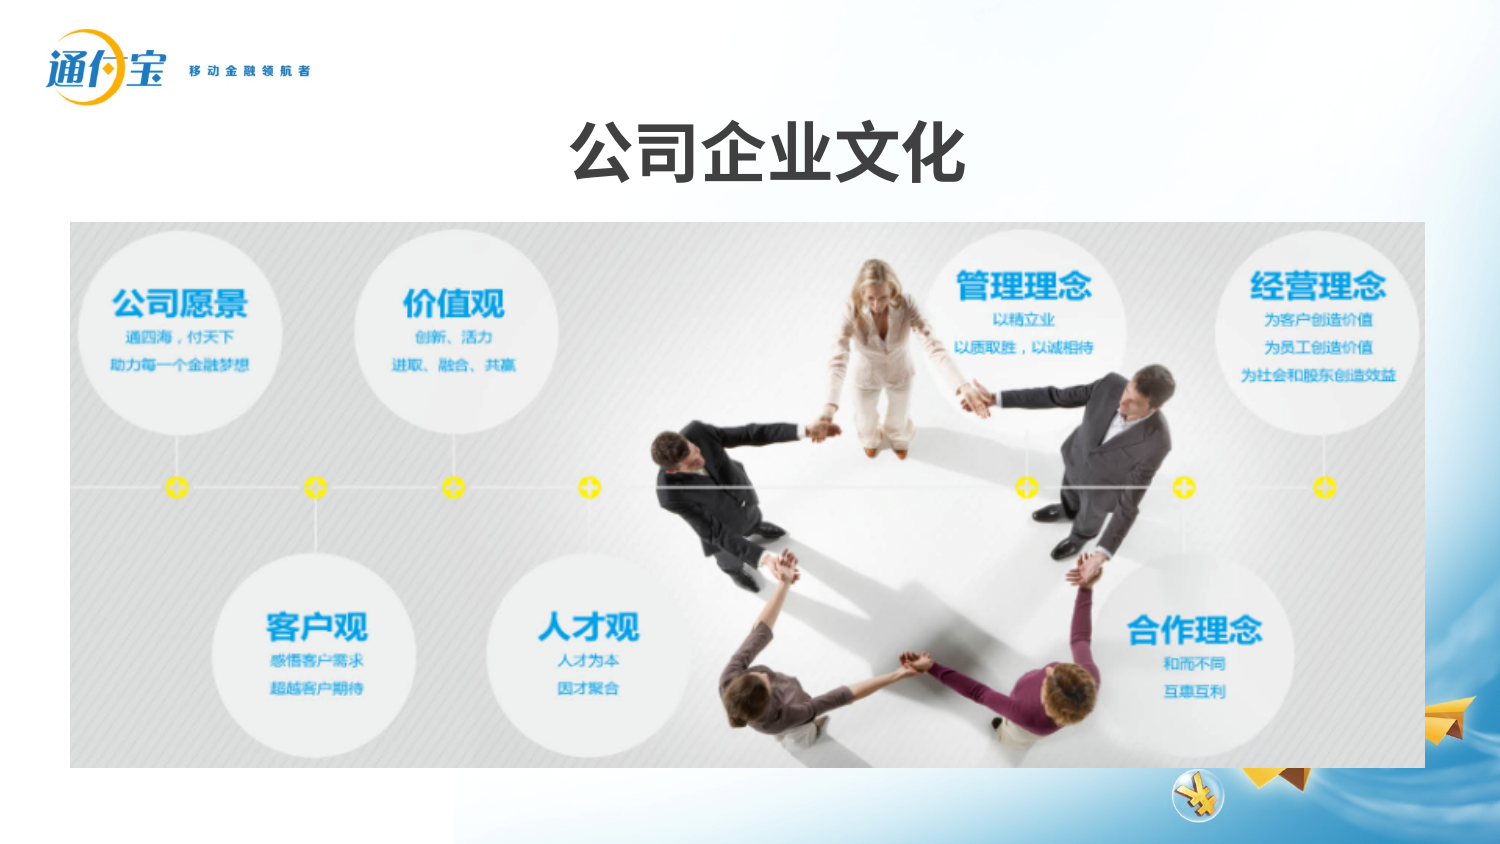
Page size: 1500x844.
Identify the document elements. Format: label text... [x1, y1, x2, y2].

text_box 公司企业文化 [269, 103, 1266, 198]
picture [0, 0, 1500, 844]
